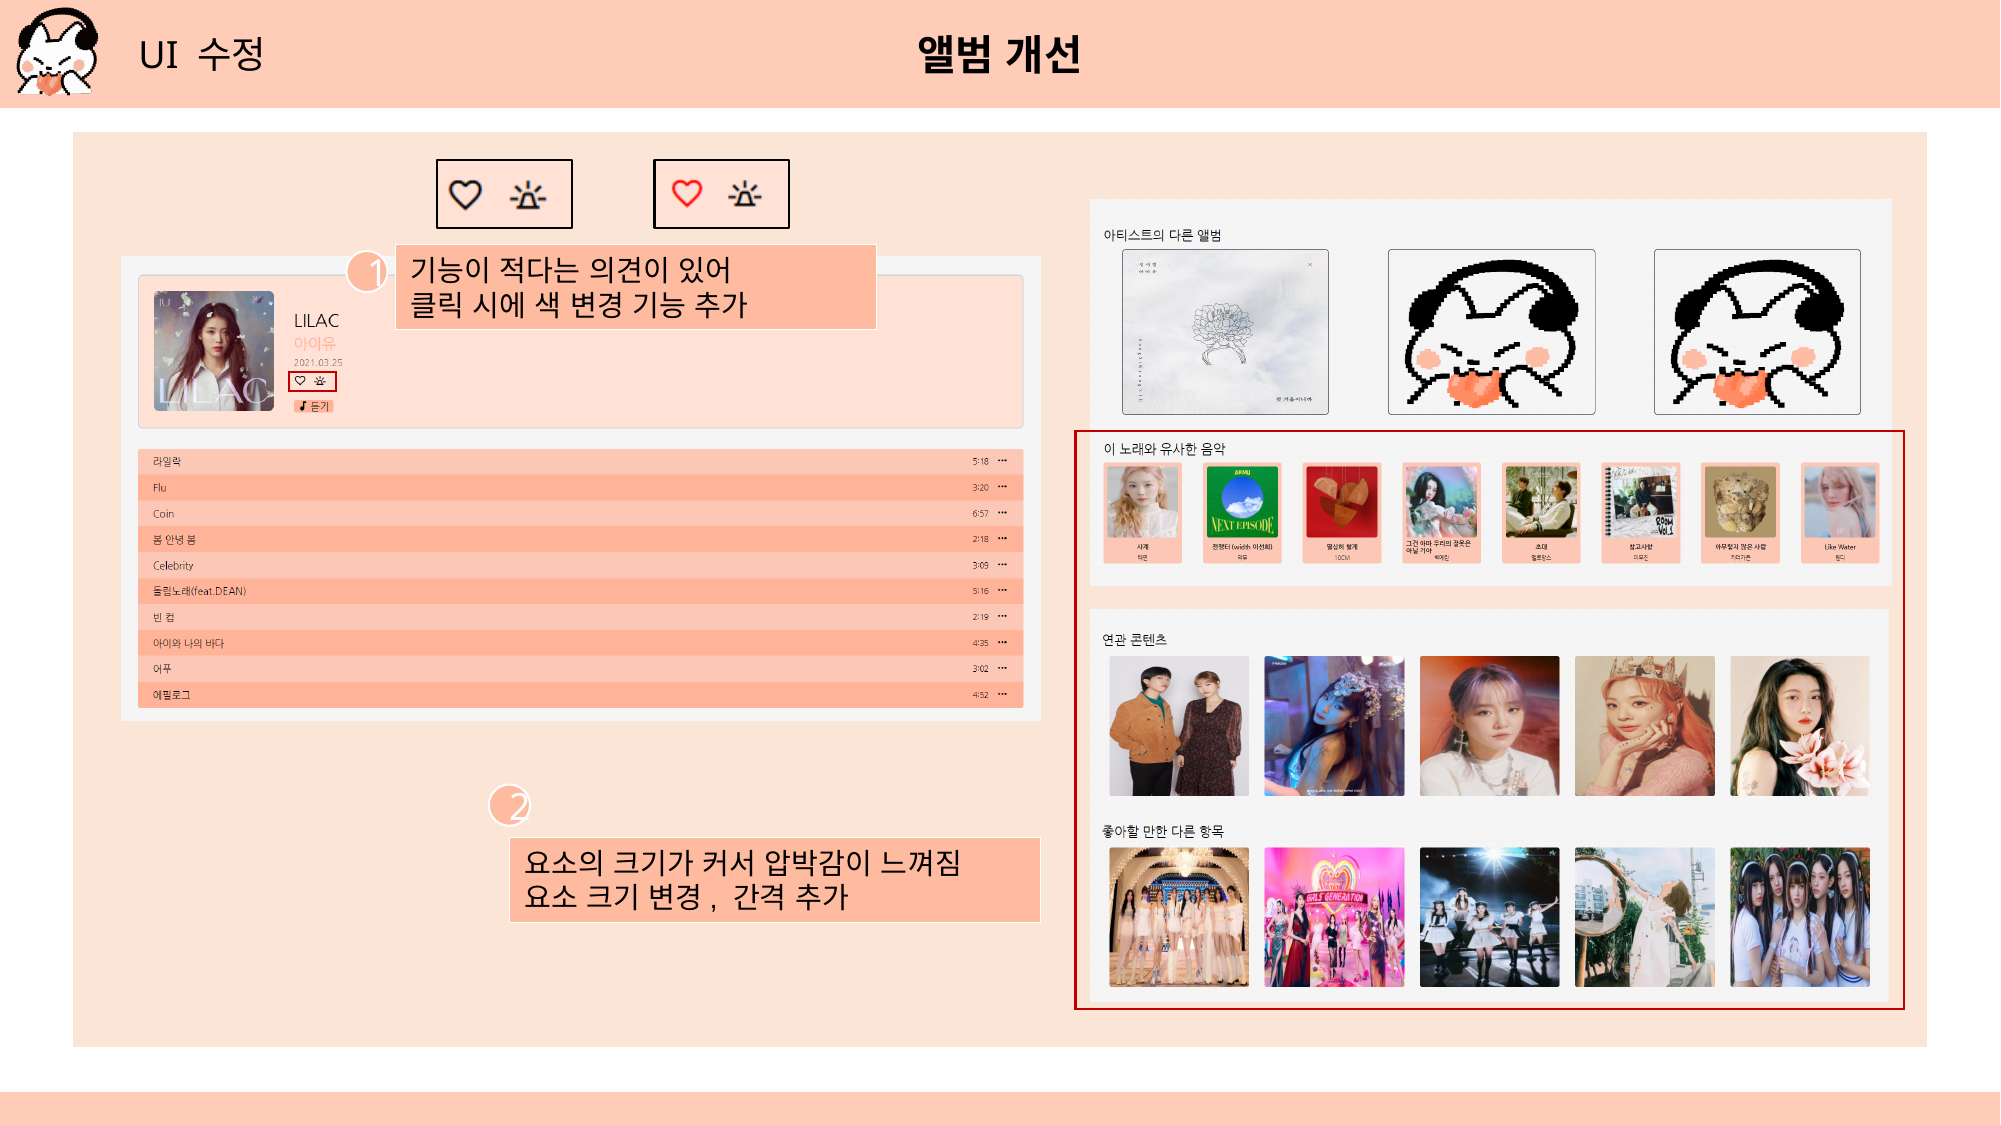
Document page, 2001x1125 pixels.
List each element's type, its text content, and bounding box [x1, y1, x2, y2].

picture [0, 0, 113, 108]
text_box 요소의 크기가 커서 압박감이 느껴짐 요소 크기 변경, 간격 추가 [509, 837, 1041, 923]
picture [655, 161, 789, 227]
picture [1090, 199, 1892, 586]
picture [121, 256, 1041, 721]
text_box 앨범 개선 [113, 0, 2000, 108]
text_box 1 [351, 249, 383, 256]
text_box [1074, 430, 1905, 1010]
text_box [71, 130, 1930, 1050]
text_box UI 수정 [113, 23, 282, 84]
picture [438, 161, 572, 227]
text_box [0, 1092, 2000, 1125]
text_box 2 [487, 783, 532, 827]
picture [1090, 609, 1890, 1002]
text_box 기능이 적다는 의견이 있어 클릭 시에 색 변경 기능 추가 [395, 244, 877, 256]
